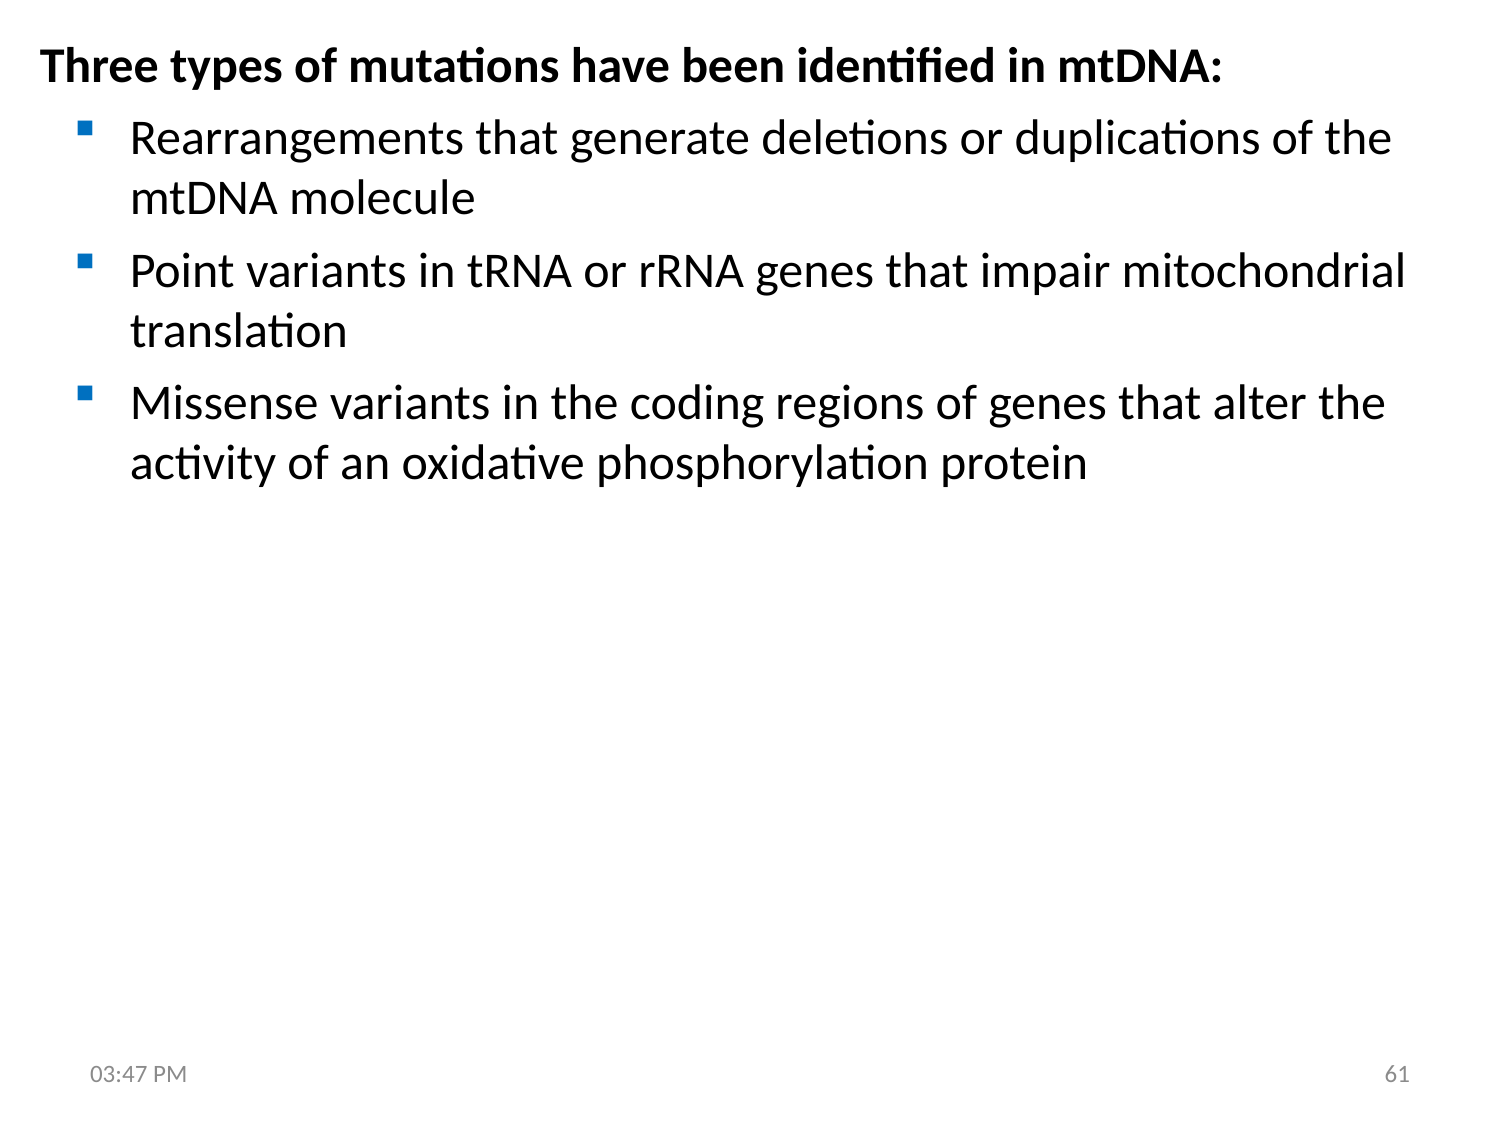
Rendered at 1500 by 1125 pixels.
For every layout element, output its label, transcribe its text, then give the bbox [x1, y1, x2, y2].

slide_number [75, 1042, 425, 1103]
text_box Three types of mutations have been identified in mtDNA: Rearrangements that generate deletions or duplications of the mtDNA molecule Point variants in tRNA or rRNA genes that impair mitochondrial translation Missense variants in the coding regions of genes that alter the activity of an oxidative phosphorylation protein [24, 24, 1475, 498]
slide_number 61 [1074, 1042, 1425, 1103]
